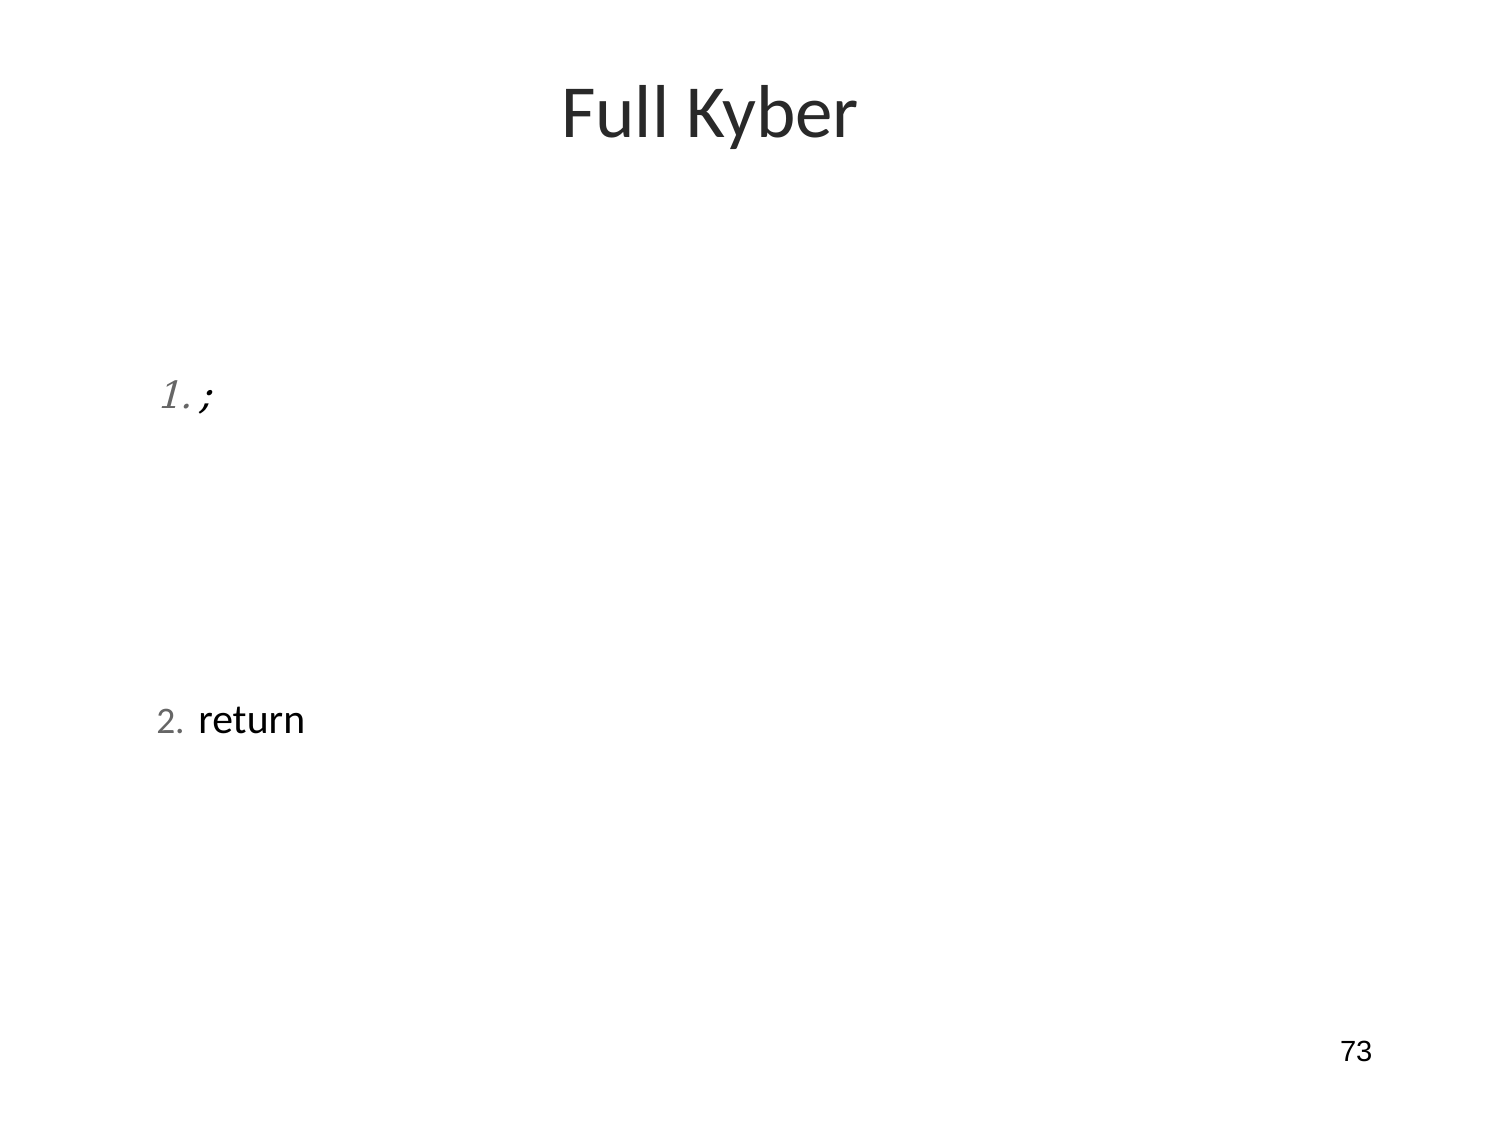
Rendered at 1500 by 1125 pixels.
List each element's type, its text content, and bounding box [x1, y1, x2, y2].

text_box Full Kyber [184, 64, 1236, 163]
slide_number 73 [1074, 1024, 1388, 1101]
